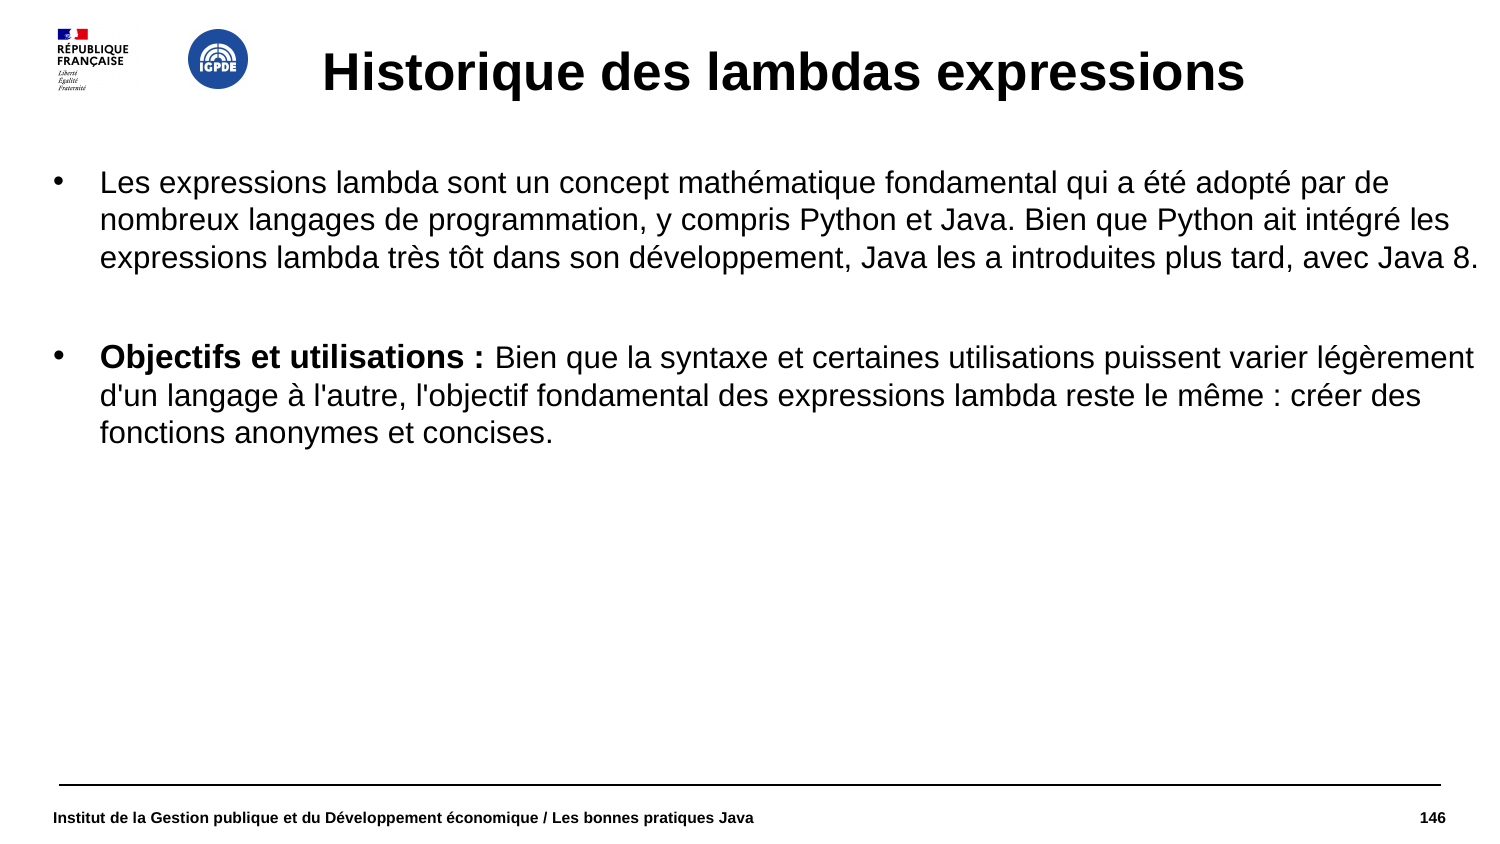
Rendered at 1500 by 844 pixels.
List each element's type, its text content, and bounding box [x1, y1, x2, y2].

list Les expressions lambda sont un concept mathématique fondamental qui a été adopté par de nombreux langages de programmation, y compris Python et Java. Bien que Python ait intégré les expressions lambda très tôt dans son développement, Java les a introduites plus tard, avec Java 8. Objectifs et utilisations : Bien que la syntaxe et certaines utilisations puissent varier légèrement d'un langage à l'autre, l'objectif fondamental des expressions lambda reste le même : créer des fonctions anonymes et concises. [53, 161, 1495, 789]
slide_number 146 [1224, 787, 1447, 844]
picture [188, 29, 248, 89]
title Historique des lambdas expressions [322, 44, 1282, 116]
footer Institut de la Gestion publique et du Développement économique / Les bonnes pratiques Java [53, 787, 780, 844]
picture [47, 18, 139, 101]
